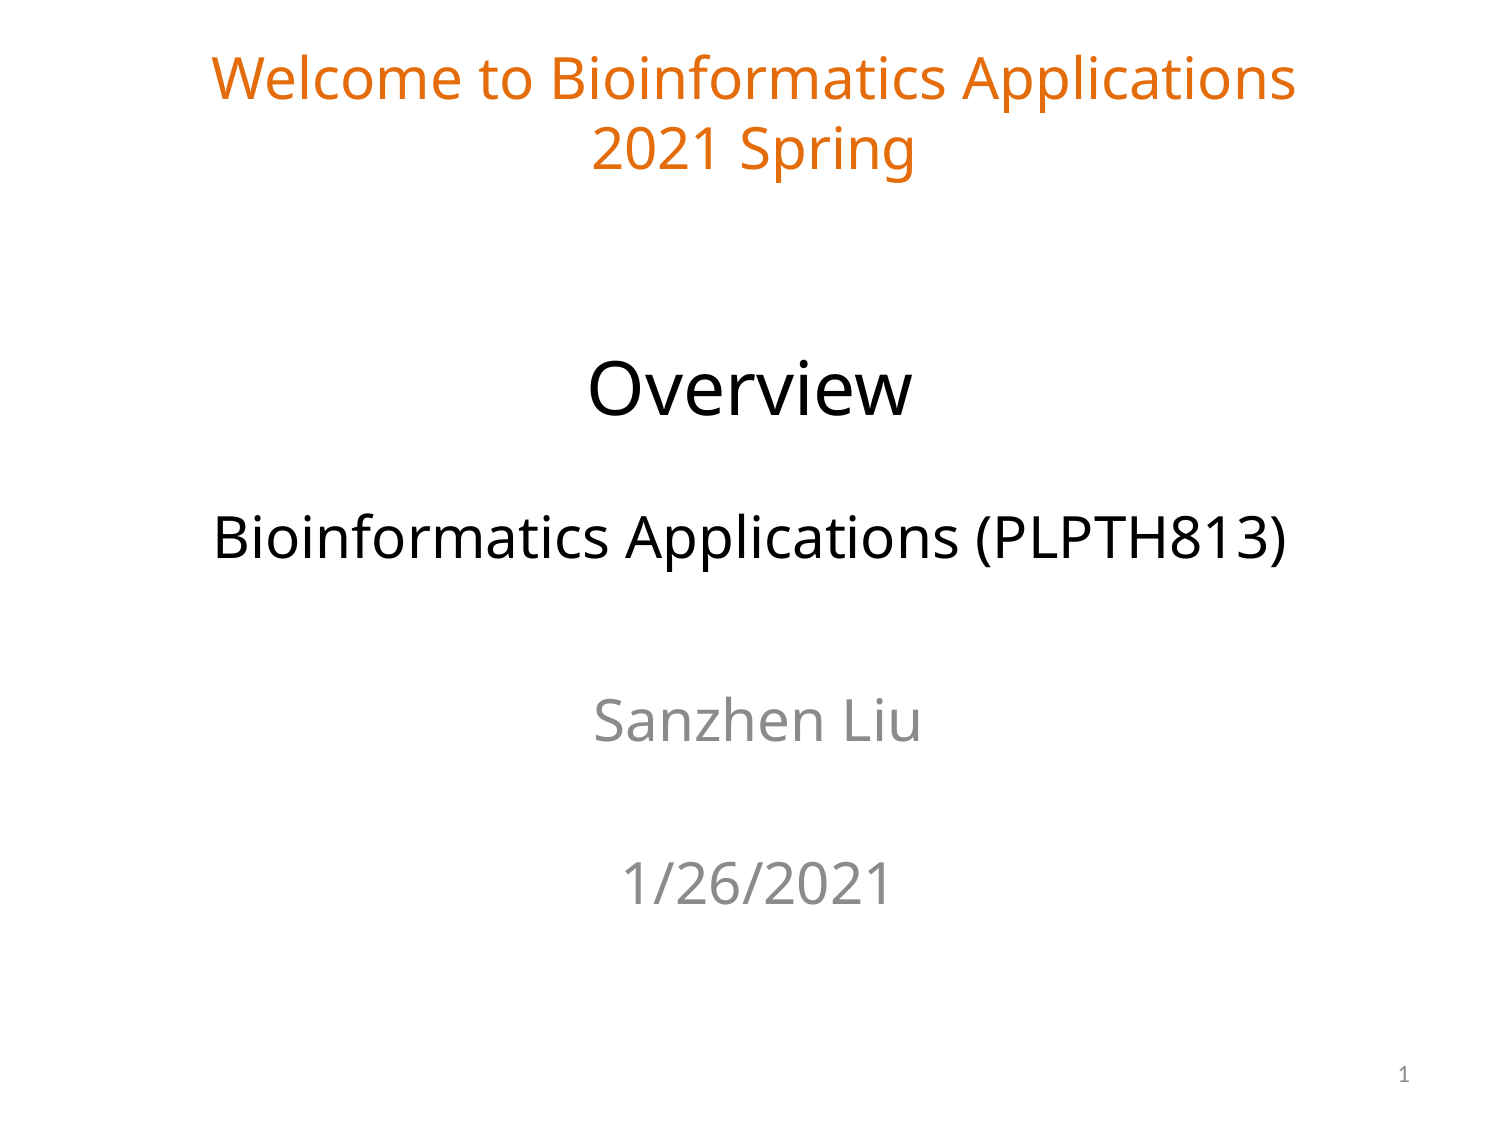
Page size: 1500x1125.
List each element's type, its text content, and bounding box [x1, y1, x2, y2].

subtitle Sanzhen Liu 1/26/2021 [233, 675, 1284, 964]
text_box Welcome to Bioinformatics Applications 2021 Spring [68, 22, 1441, 199]
title Overview Bioinformatics Applications (PLPTH813) [112, 302, 1388, 609]
slide_number 1 [1074, 1042, 1425, 1103]
